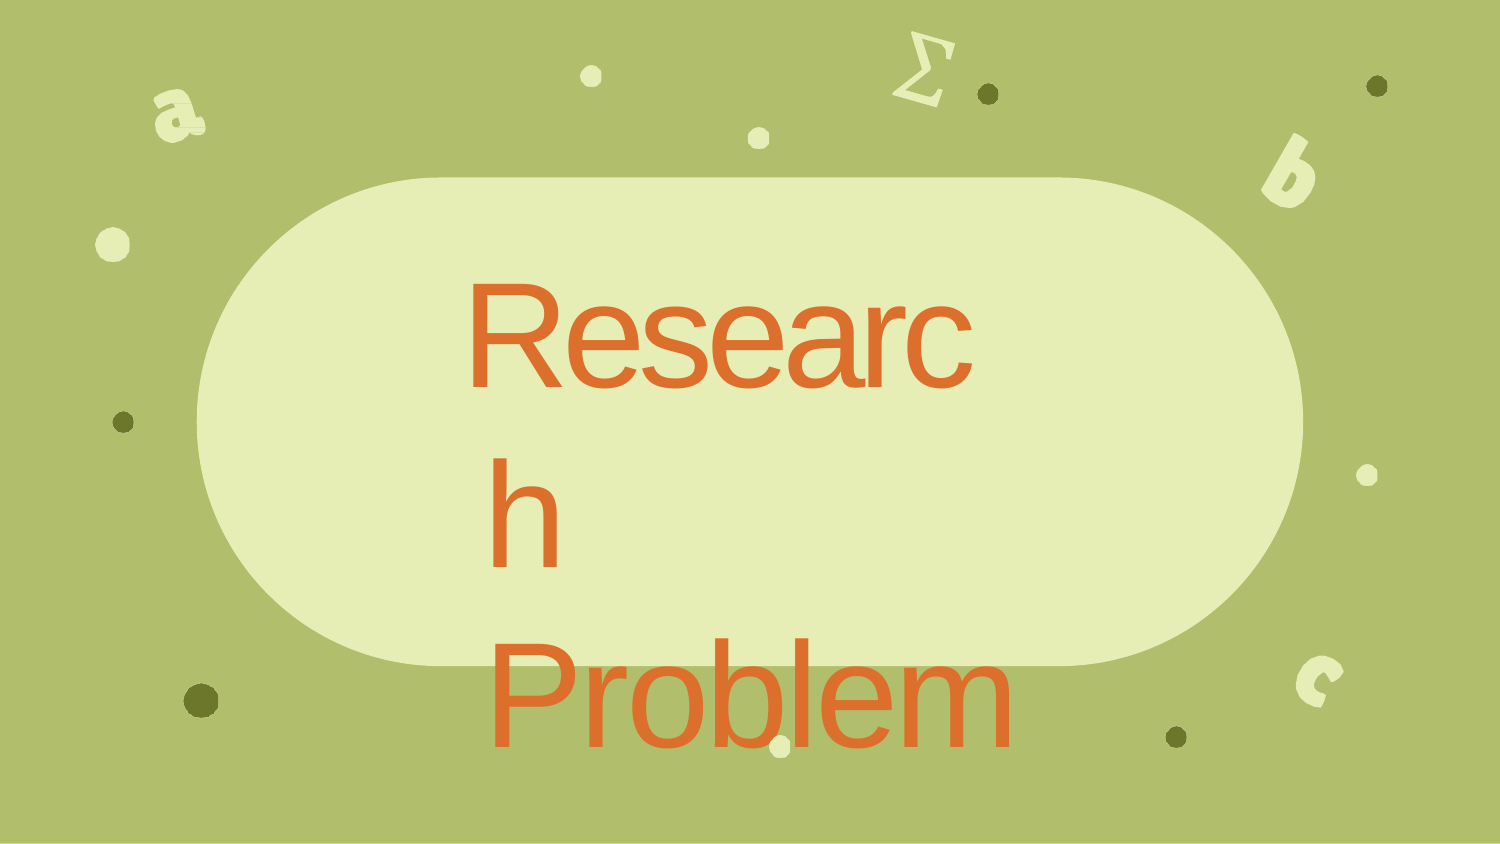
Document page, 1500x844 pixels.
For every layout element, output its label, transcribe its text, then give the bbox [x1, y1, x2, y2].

text_box [1366, 75, 1388, 97]
text_box [977, 83, 999, 105]
title Research Problem [459, 726, 1041, 778]
text_box [580, 65, 602, 87]
text_box [1356, 464, 1378, 486]
text_box [153, 89, 206, 143]
text_box [769, 735, 791, 758]
text_box [95, 227, 130, 262]
text_box [892, 31, 956, 108]
text_box [1165, 726, 1187, 748]
text_box [112, 411, 134, 433]
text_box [183, 126, 1344, 718]
